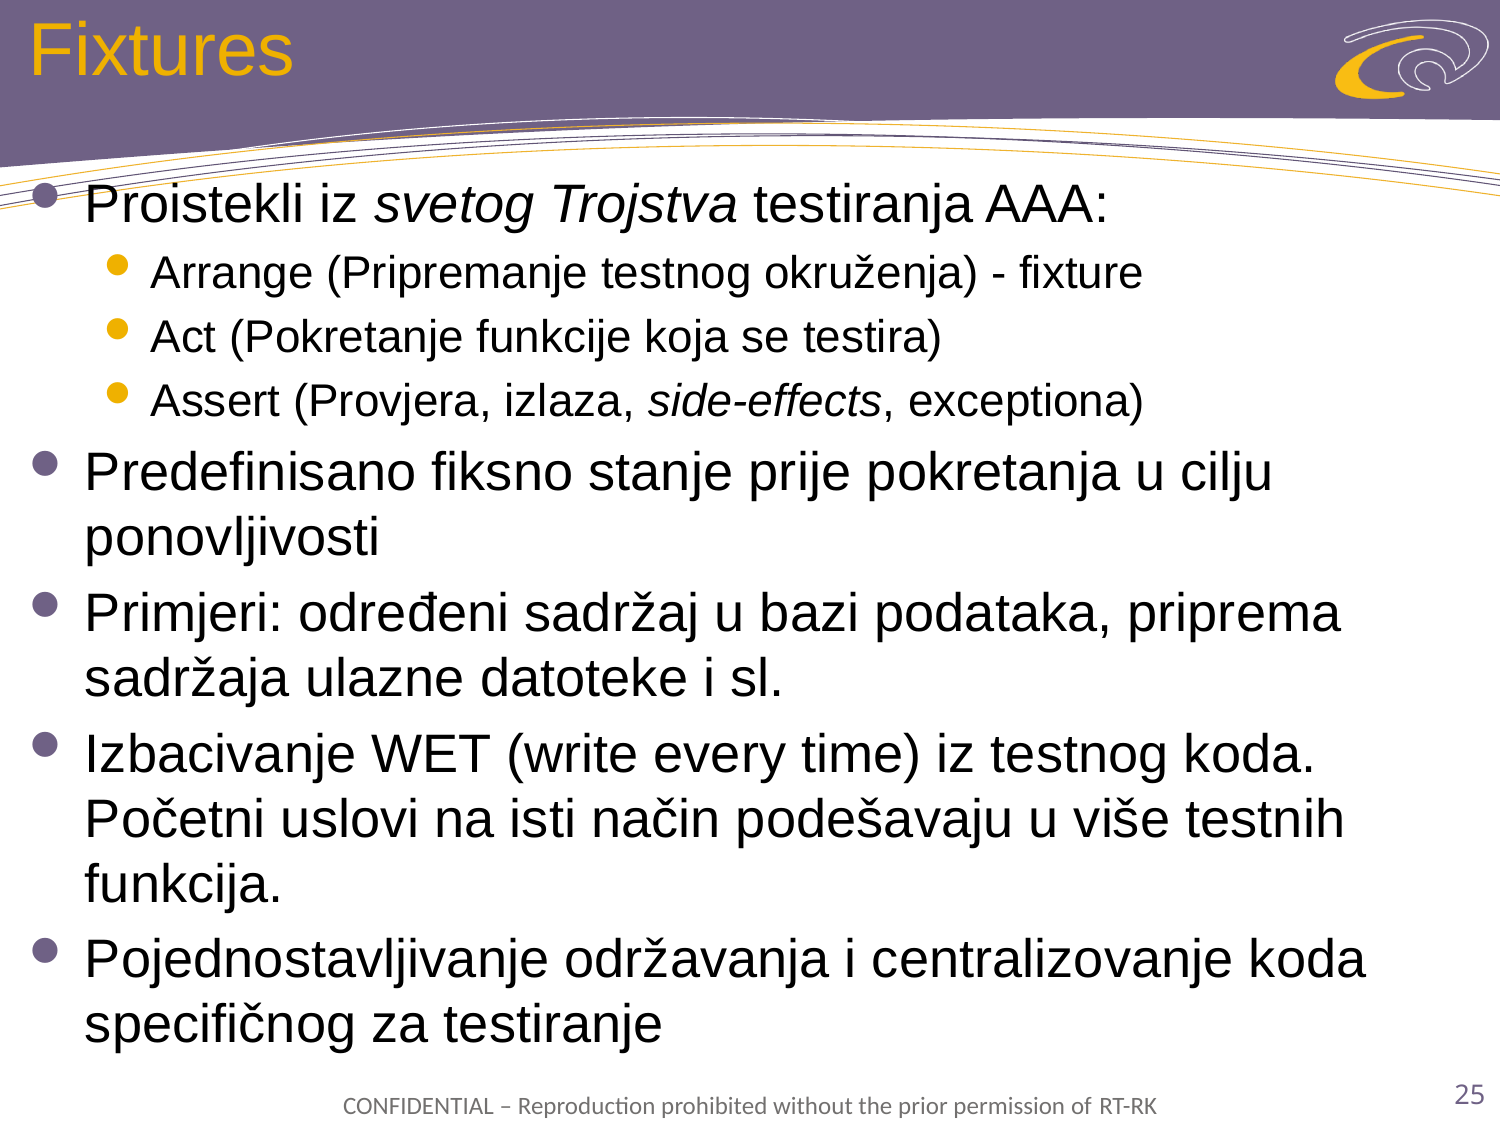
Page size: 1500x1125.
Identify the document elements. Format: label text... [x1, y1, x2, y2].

list Proistekli iz svetog Trojstva testiranja AAA: Arrange (Pripremanje testnog okruženja) - fixture Act (Pokretanje funkcije koja se testira) Assert (Provjera, izlaza, side-effects, exceptiona) Predefinisano fiksno stanje prije pokretanja u cilju ponovljivosti Primjeri: određeni sadržaj u bazi podataka, priprema sadržaja ulazne datoteke i sl. Izbacivanje WET (write every time) iz testnog koda. Početni uslovi na isti način podešavaju u više testnih funkcija. Pojednostavljivanje održavanja i centralizovanje koda specifičnog za testiranje [13, 160, 1500, 1083]
picture [1322, 0, 1500, 102]
title Fixtures [13, 0, 1313, 119]
